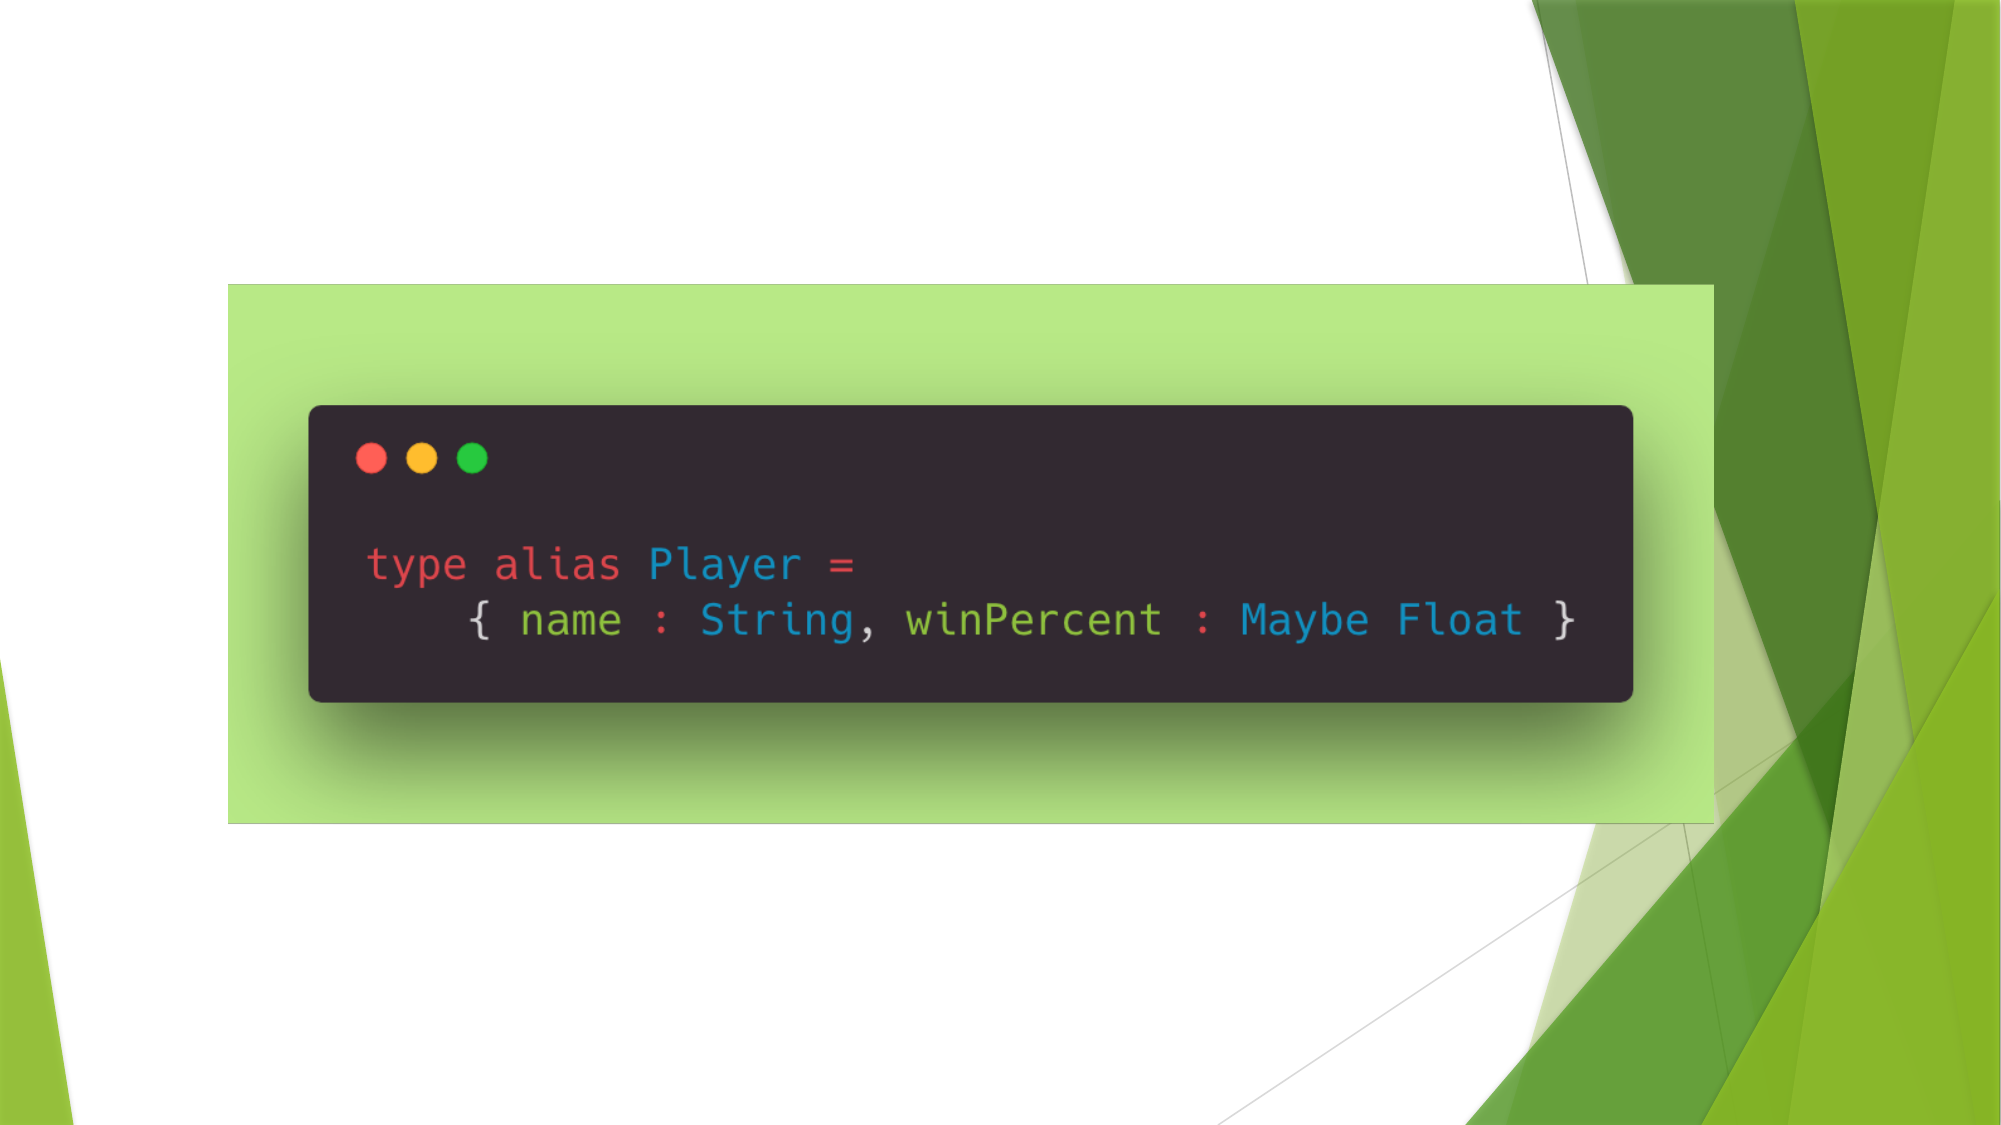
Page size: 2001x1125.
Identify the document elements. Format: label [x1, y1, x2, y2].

picture [228, 283, 1714, 826]
